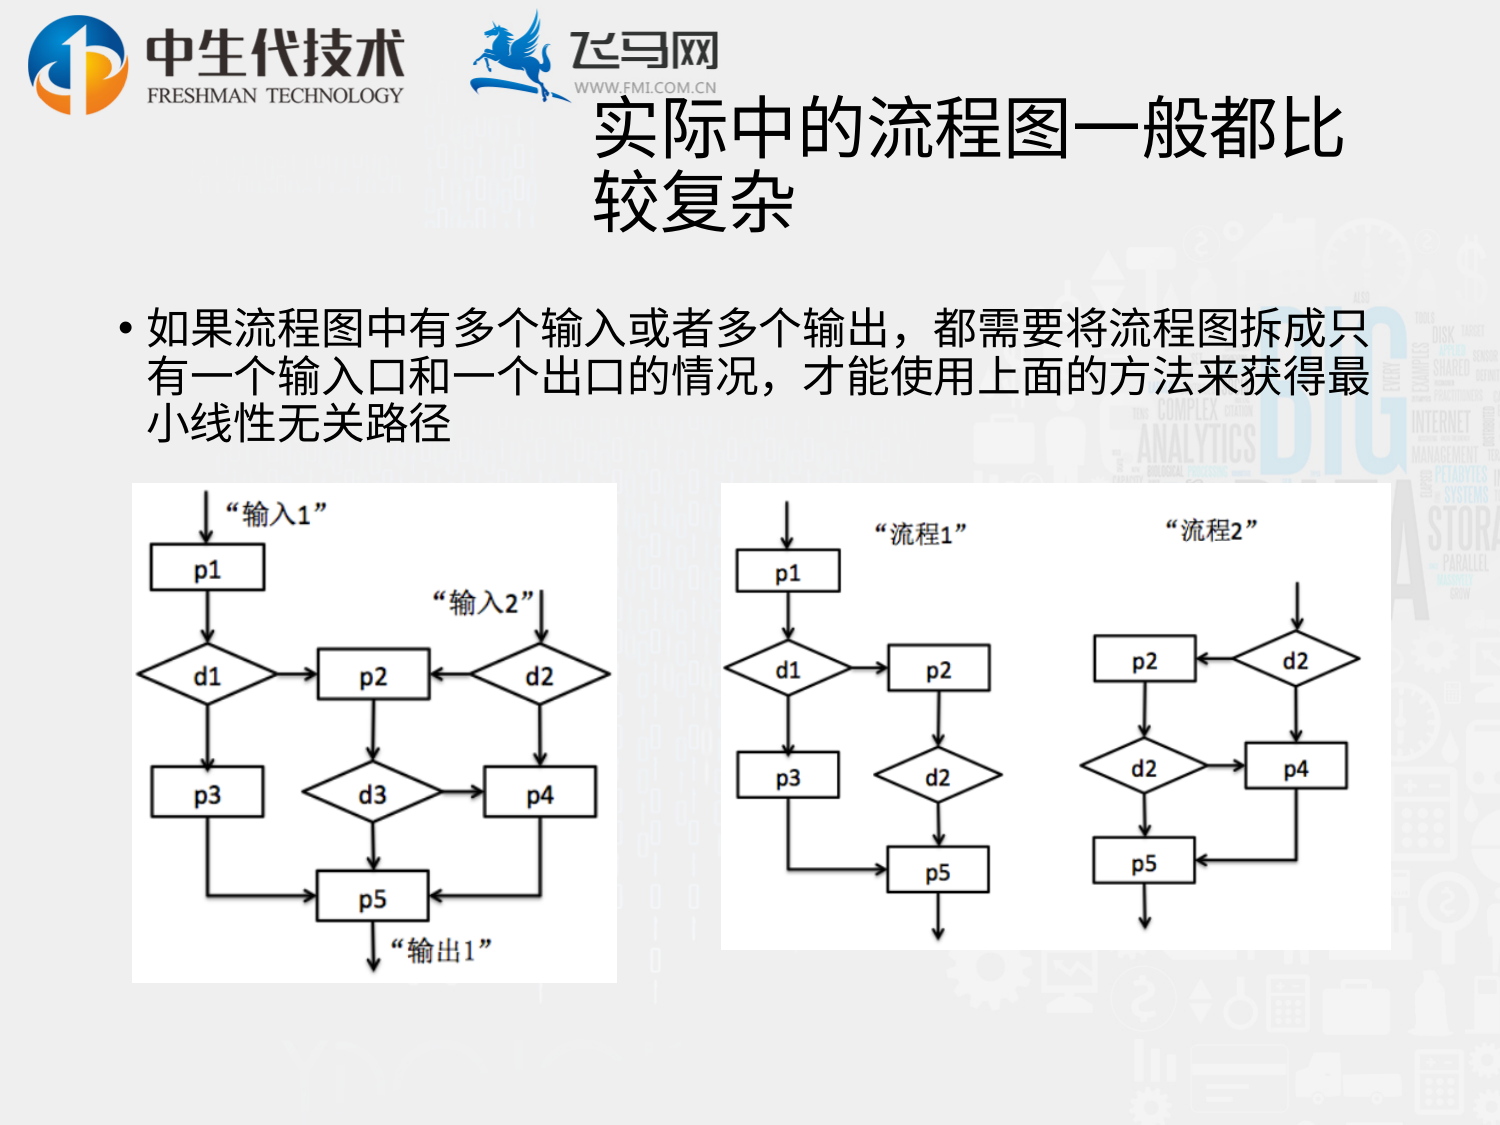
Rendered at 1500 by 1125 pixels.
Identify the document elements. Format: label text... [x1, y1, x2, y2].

list 如果流程图中有多个输入或者多个输出，都需要将流程图拆成只有一个输入口和一个出口的情况，才能使用上面的方法来获得最小线性无关路径 [103, 299, 1397, 461]
title 实际中的流程图一般都比较复杂 [576, 59, 1397, 278]
picture [0, 0, 1500, 1125]
